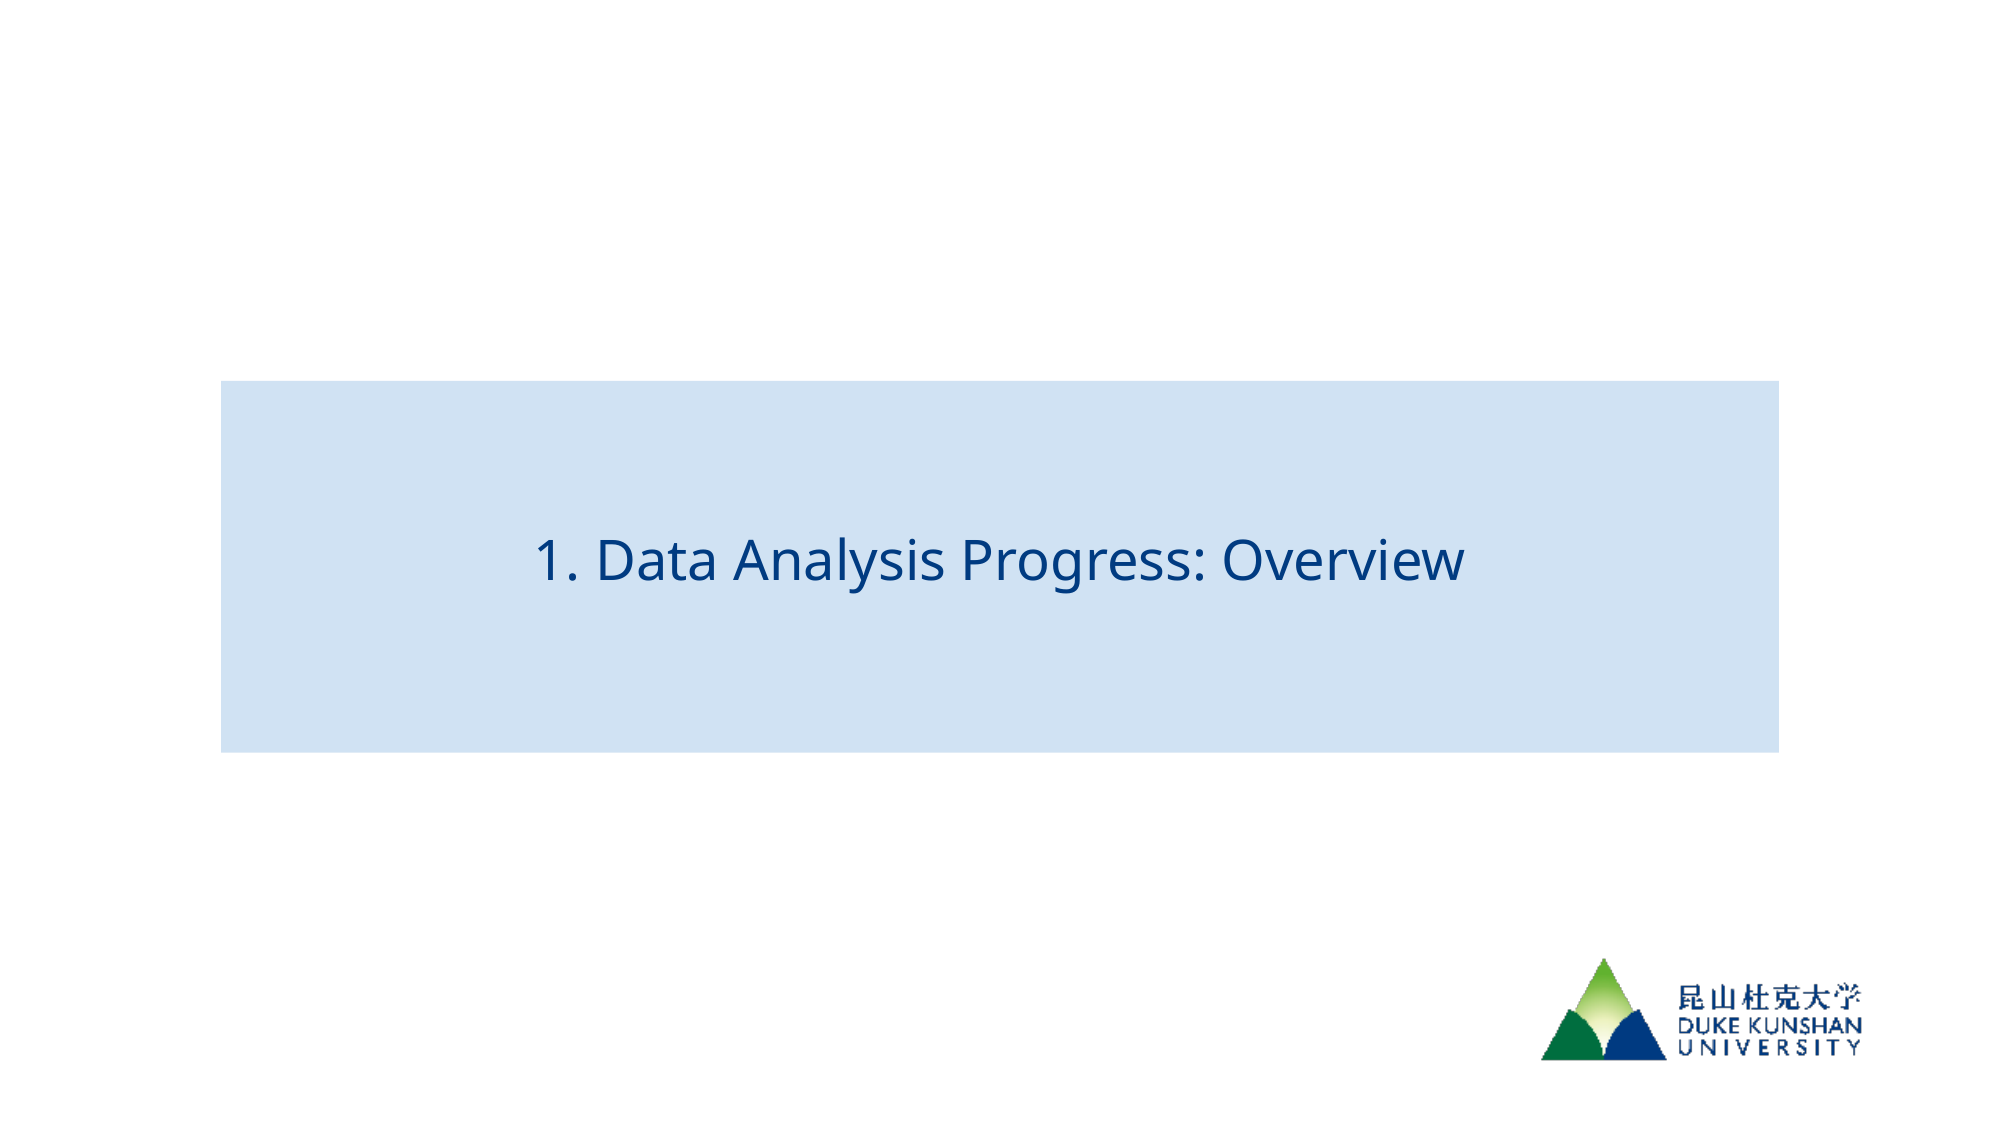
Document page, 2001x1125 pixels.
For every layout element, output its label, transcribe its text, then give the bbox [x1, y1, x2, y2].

picture [1540, 956, 1863, 1062]
title 1. Data Analysis Progress: Overview [319, 524, 1681, 601]
text_box [220, 380, 1780, 754]
